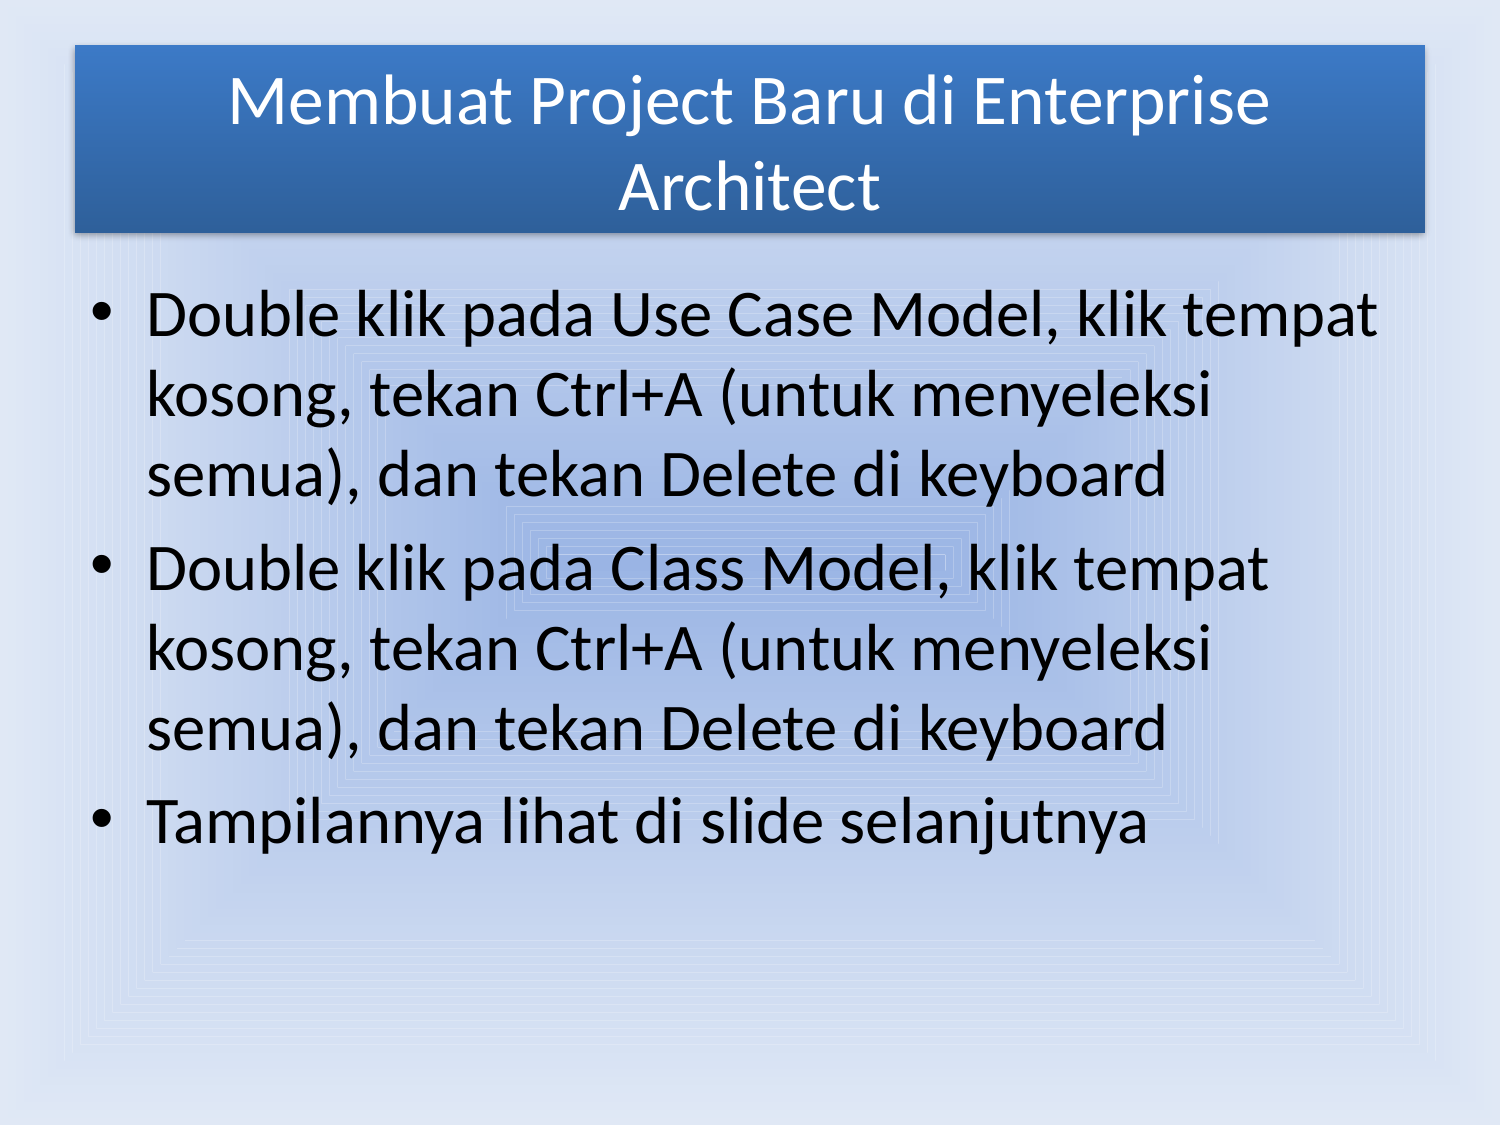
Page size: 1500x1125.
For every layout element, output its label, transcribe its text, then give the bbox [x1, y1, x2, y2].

list Double klik pada Use Case Model, klik tempat kosong, tekan Ctrl+A (untuk menyeleksi semua), dan tekan Delete di keyboard Double klik pada Class Model, klik tempat kosong, tekan Ctrl+A (untuk menyeleksi semua), dan tekan Delete di keyboard Tampilannya lihat di slide selanjutnya [75, 262, 1425, 1071]
title Membuat Project Baru di Enterprise Architect [75, 45, 1425, 233]
